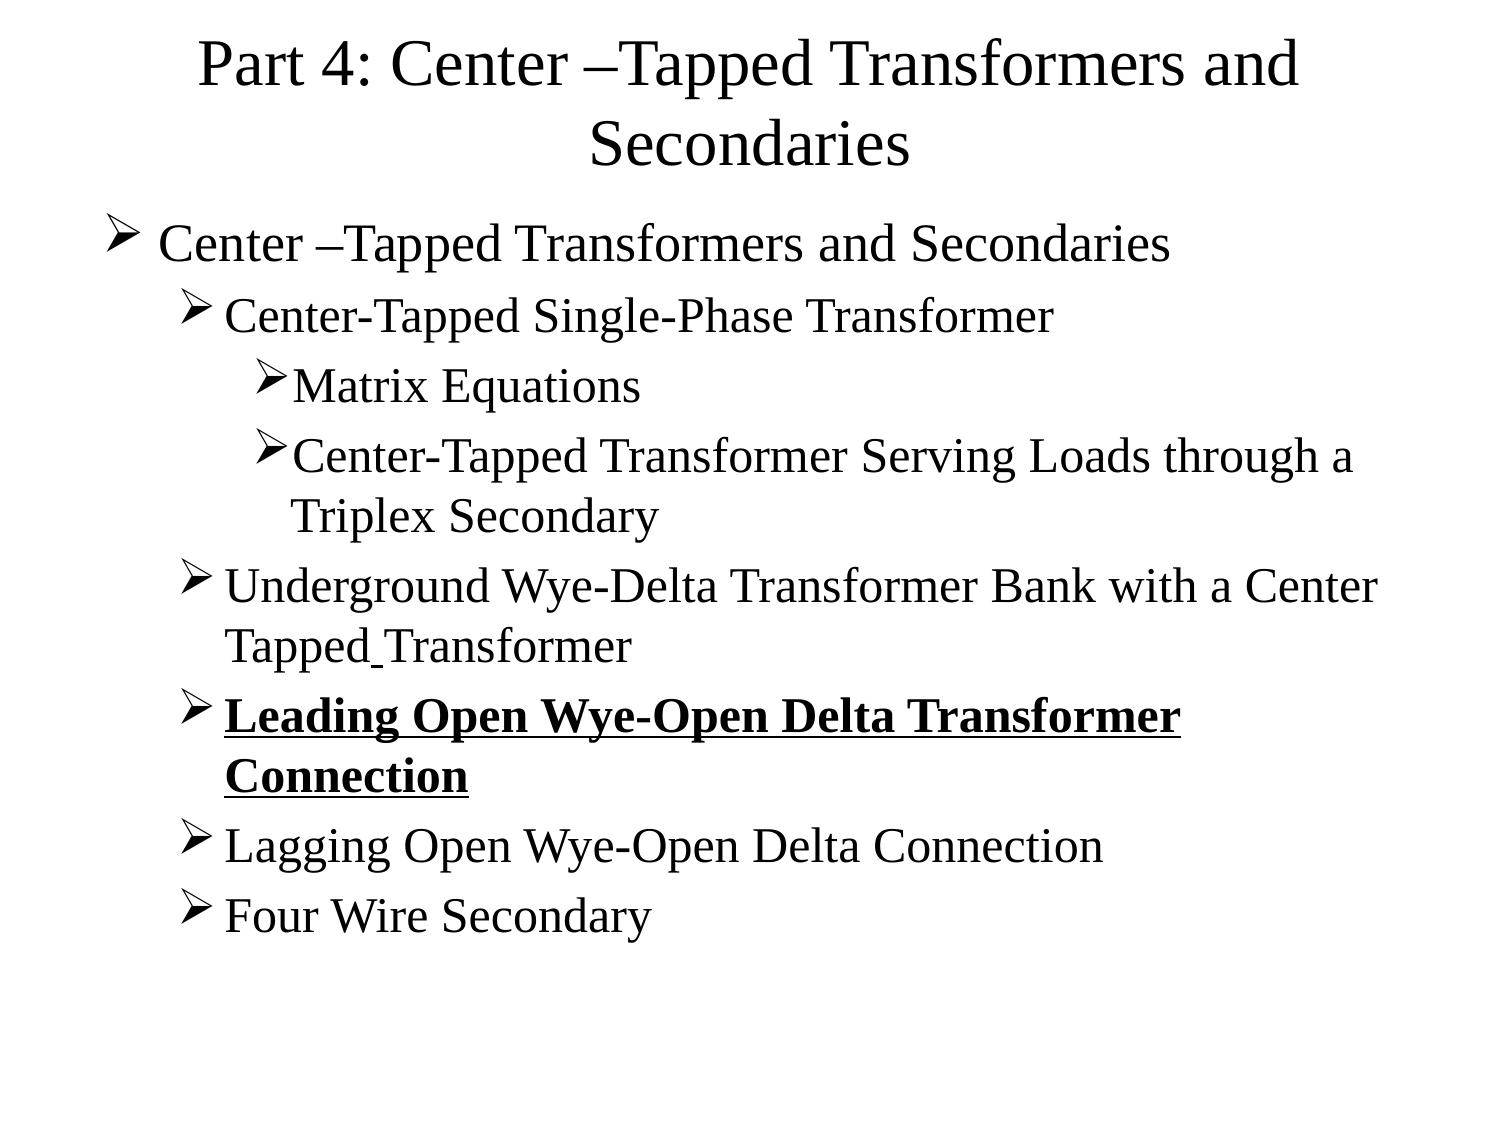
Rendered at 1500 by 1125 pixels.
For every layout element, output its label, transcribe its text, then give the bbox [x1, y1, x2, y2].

title Part 4: Center –Tapped Transformers and Secondaries [75, 45, 1425, 233]
list Center –Tapped Transformers and Secondaries Center-Tapped Single-Phase Transformer Matrix Equations Center-Tapped Transformer Serving Loads through a Triplex Secondary Underground Wye-Delta Transformer Bank with a Center Tapped Transformer Leading Open Wye-Open Delta Transformer Connection Lagging Open Wye-Open Delta Connection Four Wire Secondary [87, 200, 1438, 1050]
